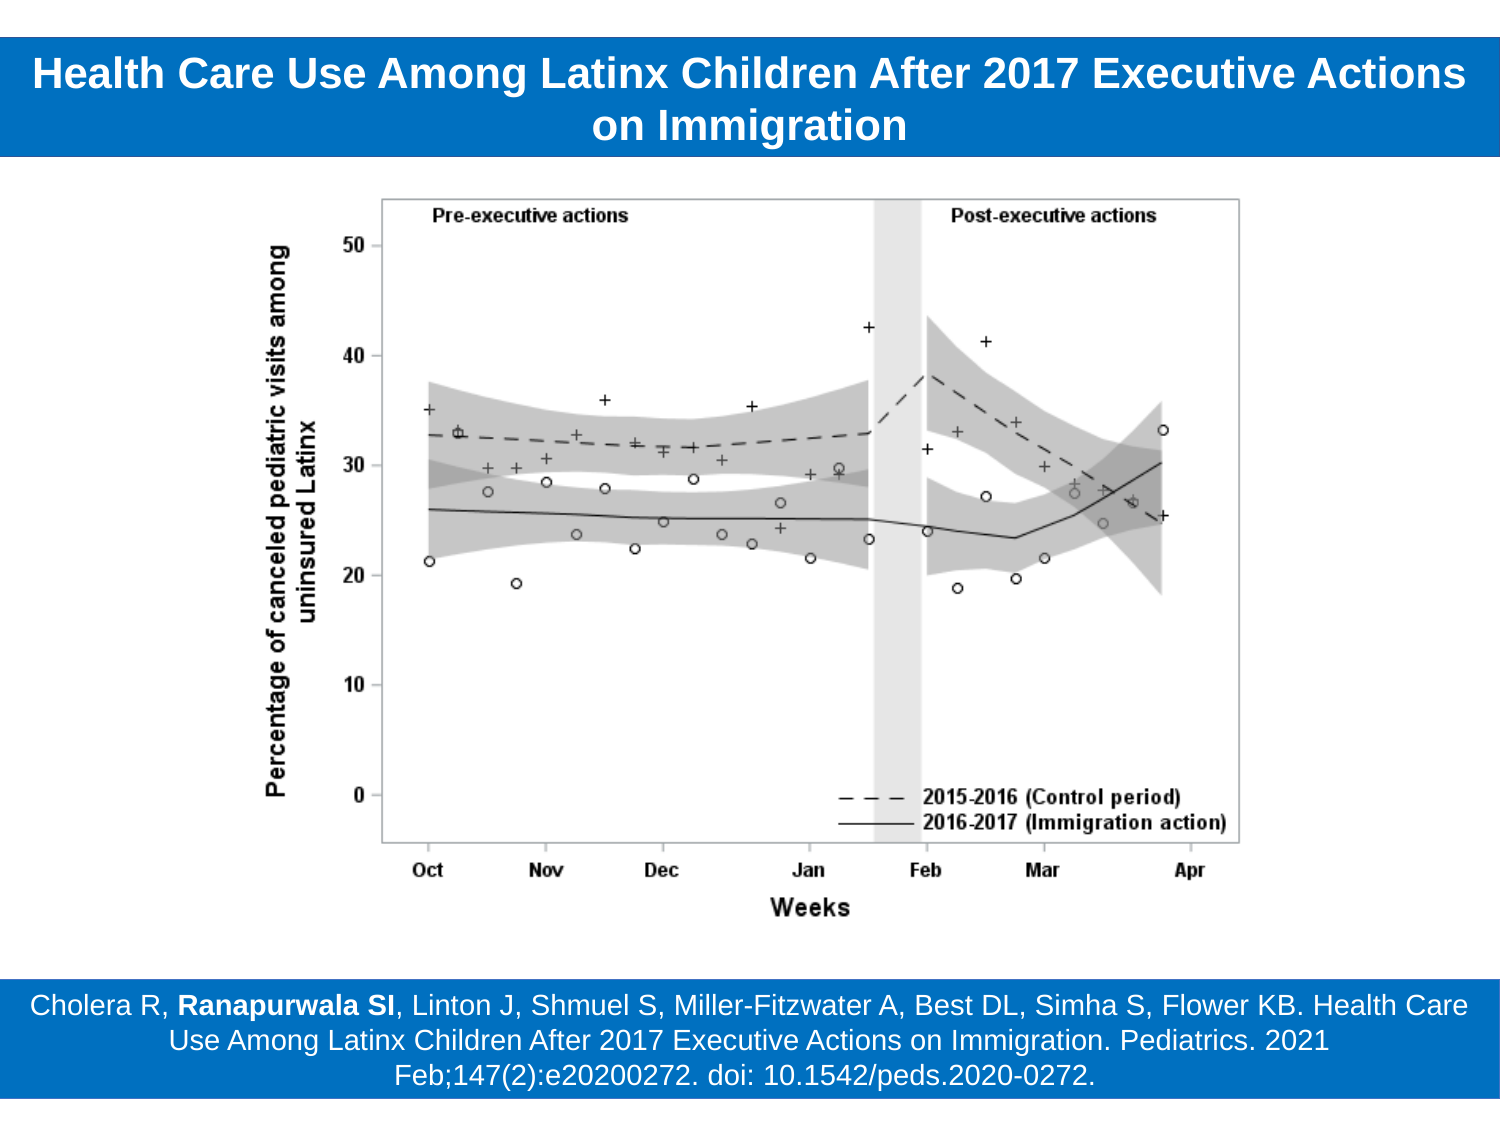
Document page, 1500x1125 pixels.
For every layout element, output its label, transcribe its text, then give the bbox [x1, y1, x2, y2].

text_box Health Care Use Among Latinx Children After 2017 Executive Actions on Immigration [0, 37, 1500, 157]
picture [244, 183, 1256, 942]
text_box Cholera R, Ranapurwala SI, Linton J, Shmuel S, Miller-Fitzwater A, Best DL, Simha S, Flower KB. Health Care Use Among Latinx Children After 2017 Executive Actions on Immigration. Pediatrics. 2021 Feb;147(2):e20200272. doi: 10.1542/peds.2020-0272. [0, 979, 1500, 1099]
